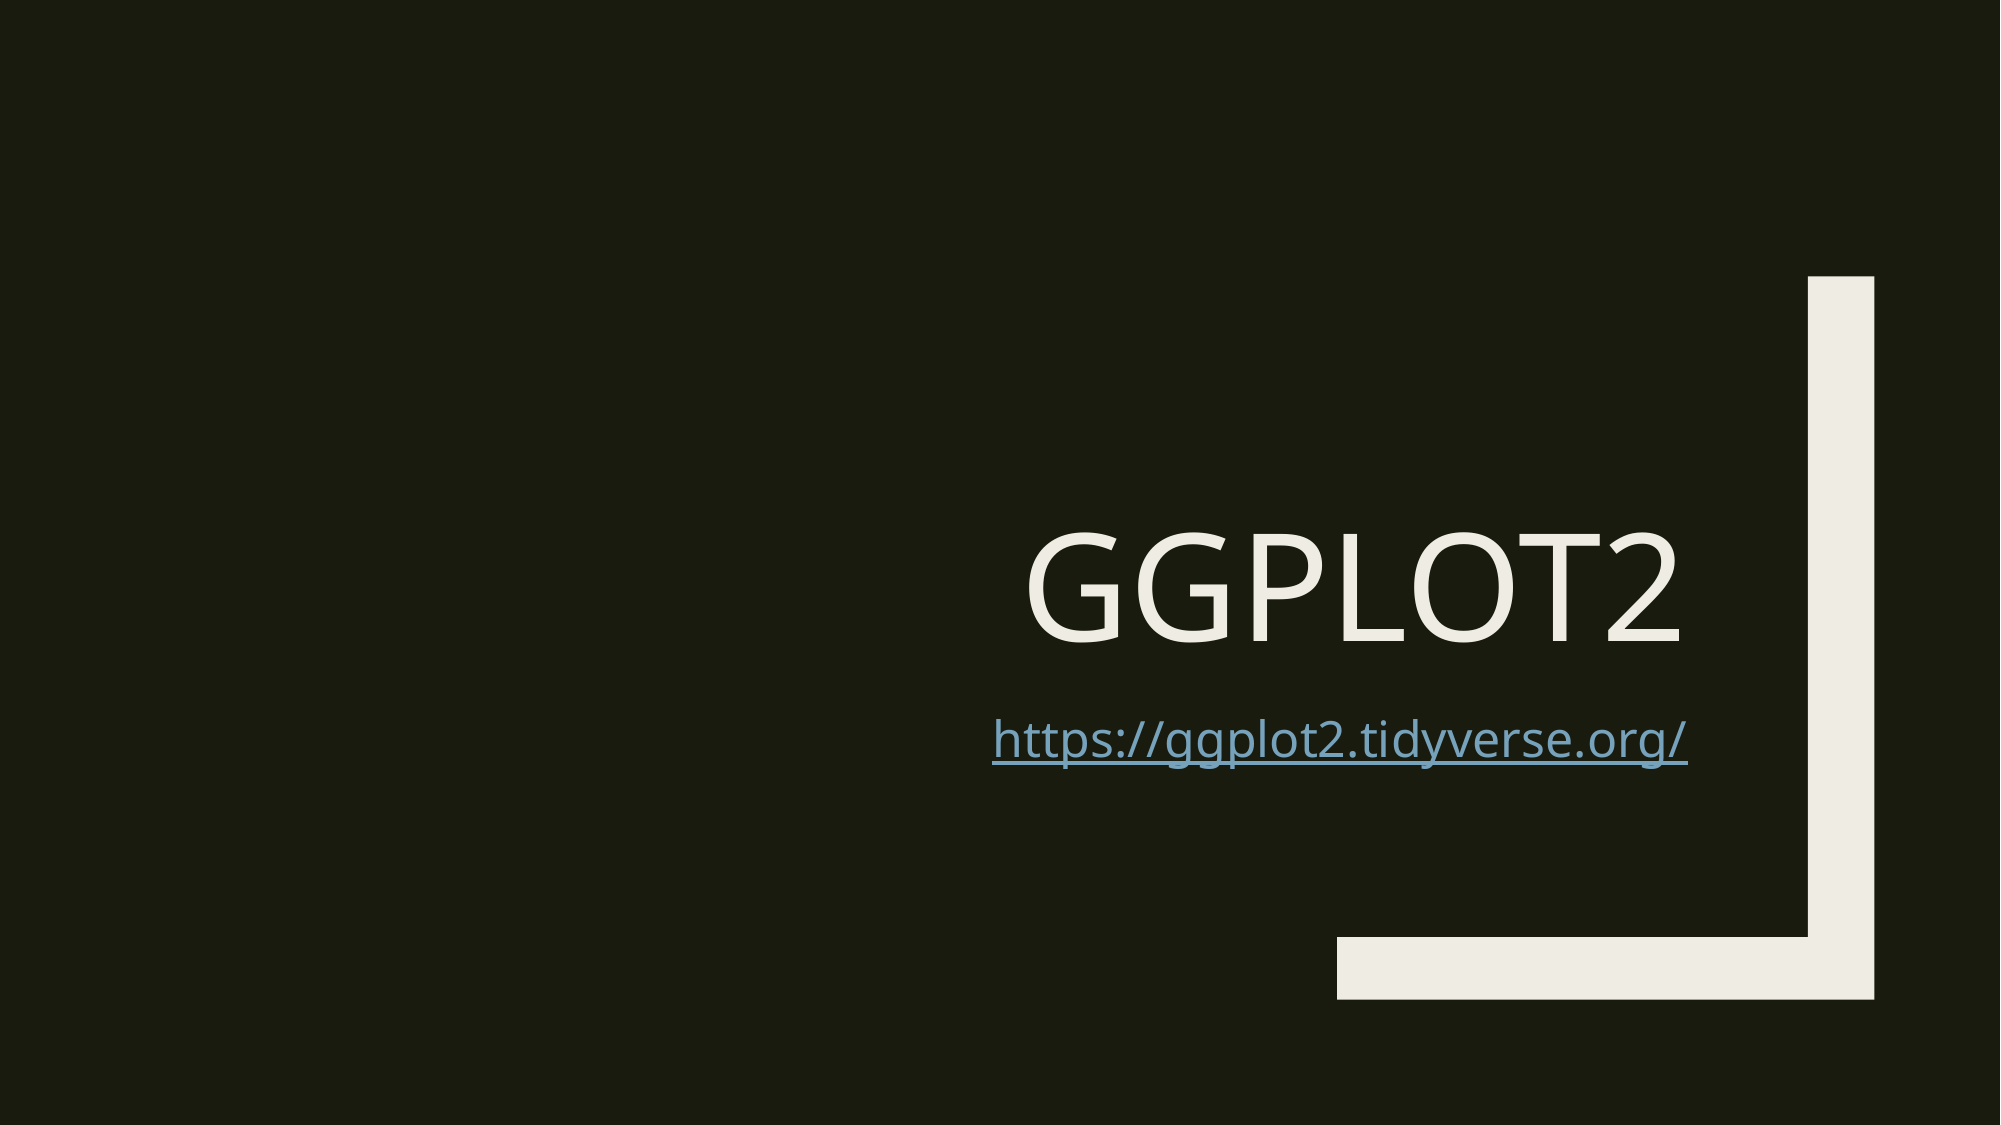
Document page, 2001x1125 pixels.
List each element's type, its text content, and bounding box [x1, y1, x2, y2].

title ggplot2 [125, 213, 1703, 682]
list https://ggplot2.tidyverse.org/ [125, 691, 1703, 880]
